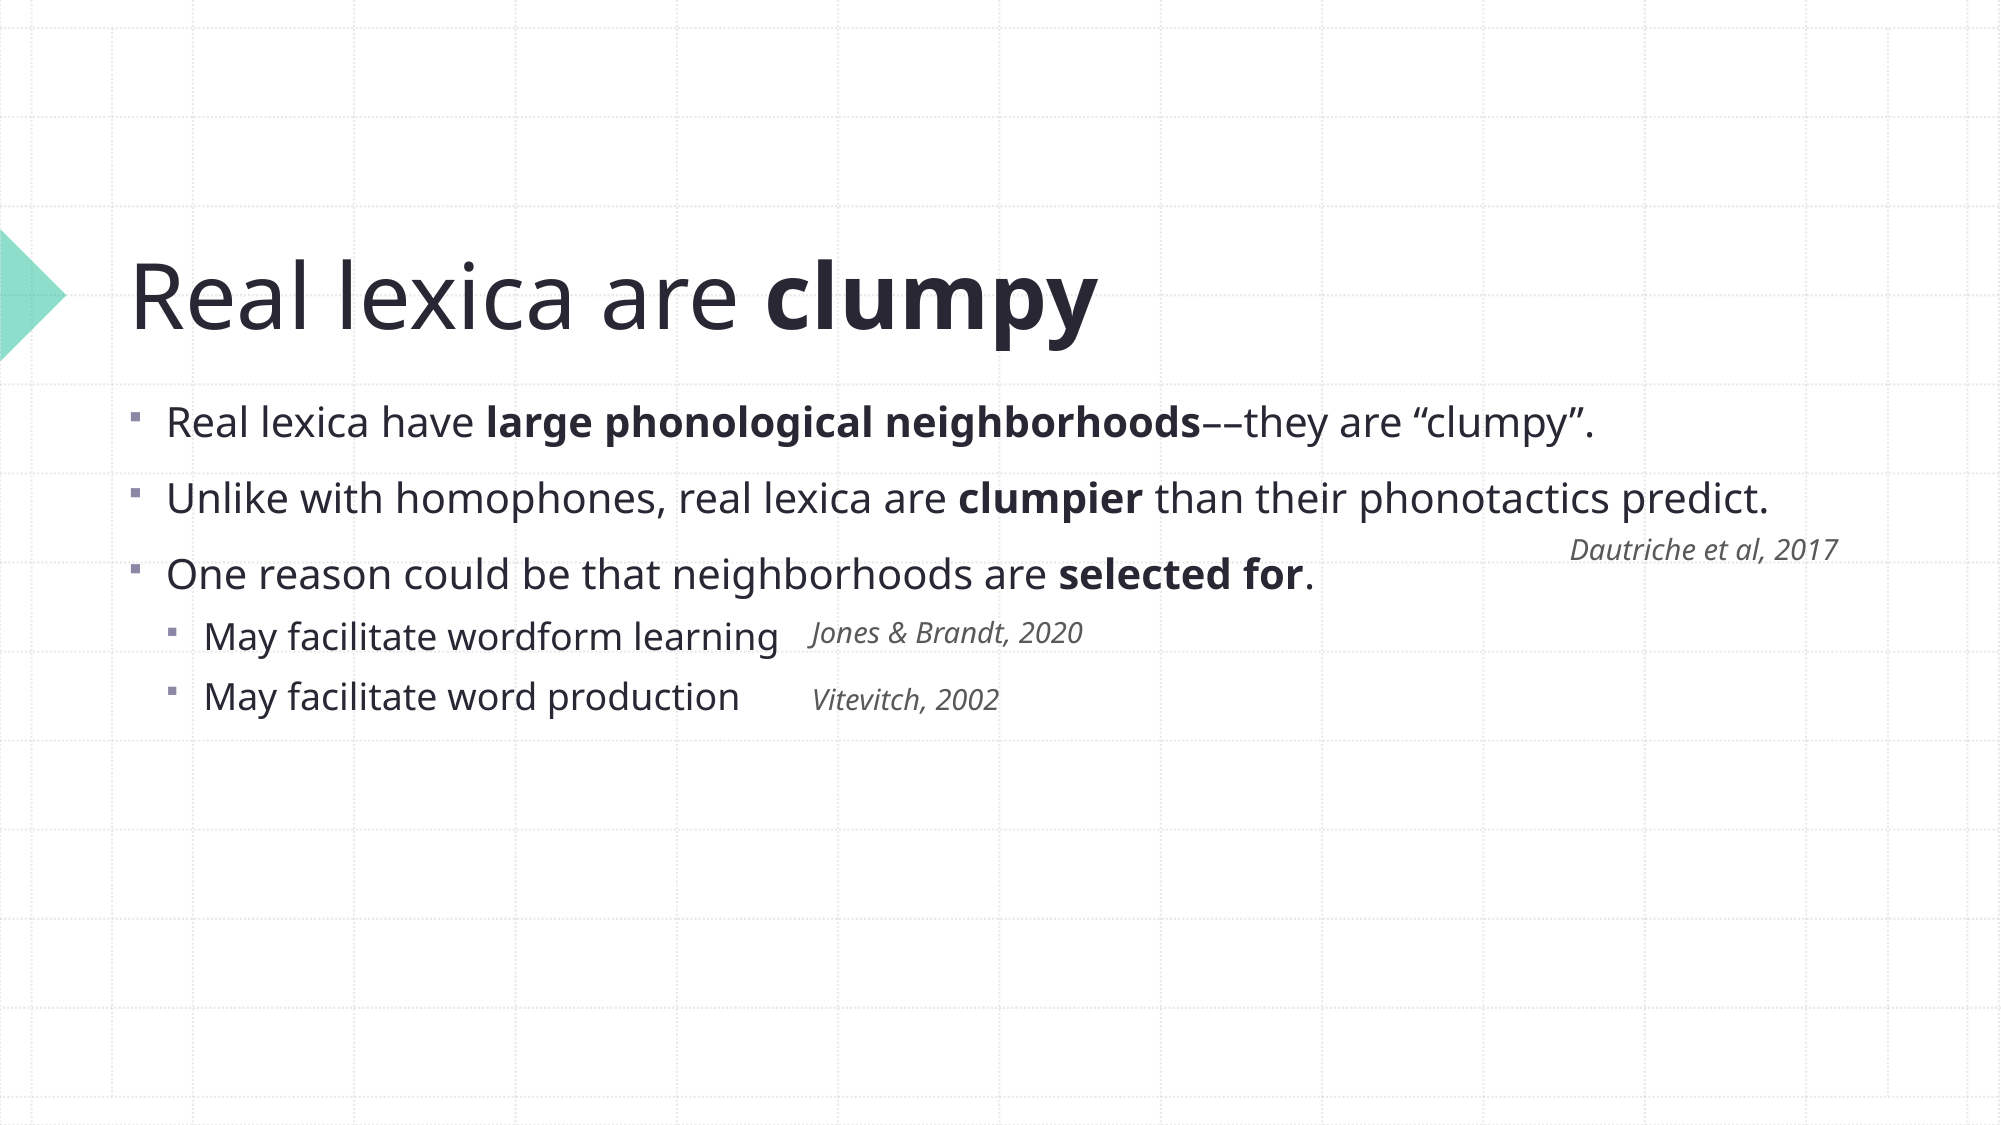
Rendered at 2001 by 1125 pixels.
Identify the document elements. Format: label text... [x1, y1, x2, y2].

text_box Vitevitch, 2002 [796, 673, 1302, 753]
text_box Jones & Brandt, 2020 [796, 606, 1302, 673]
title Real lexica are clumpy [113, 119, 1808, 356]
list Real lexica have large phonological neighborhoods––they are “clumpy”. Unlike with homophones, real lexica are clumpier than their phonotactics predict. One reason could be that neighborhoods are selected for. May facilitate wordform learning May facilitate word production [113, 383, 1808, 969]
text_box Dautriche et al, 2017 [1554, 523, 2000, 602]
